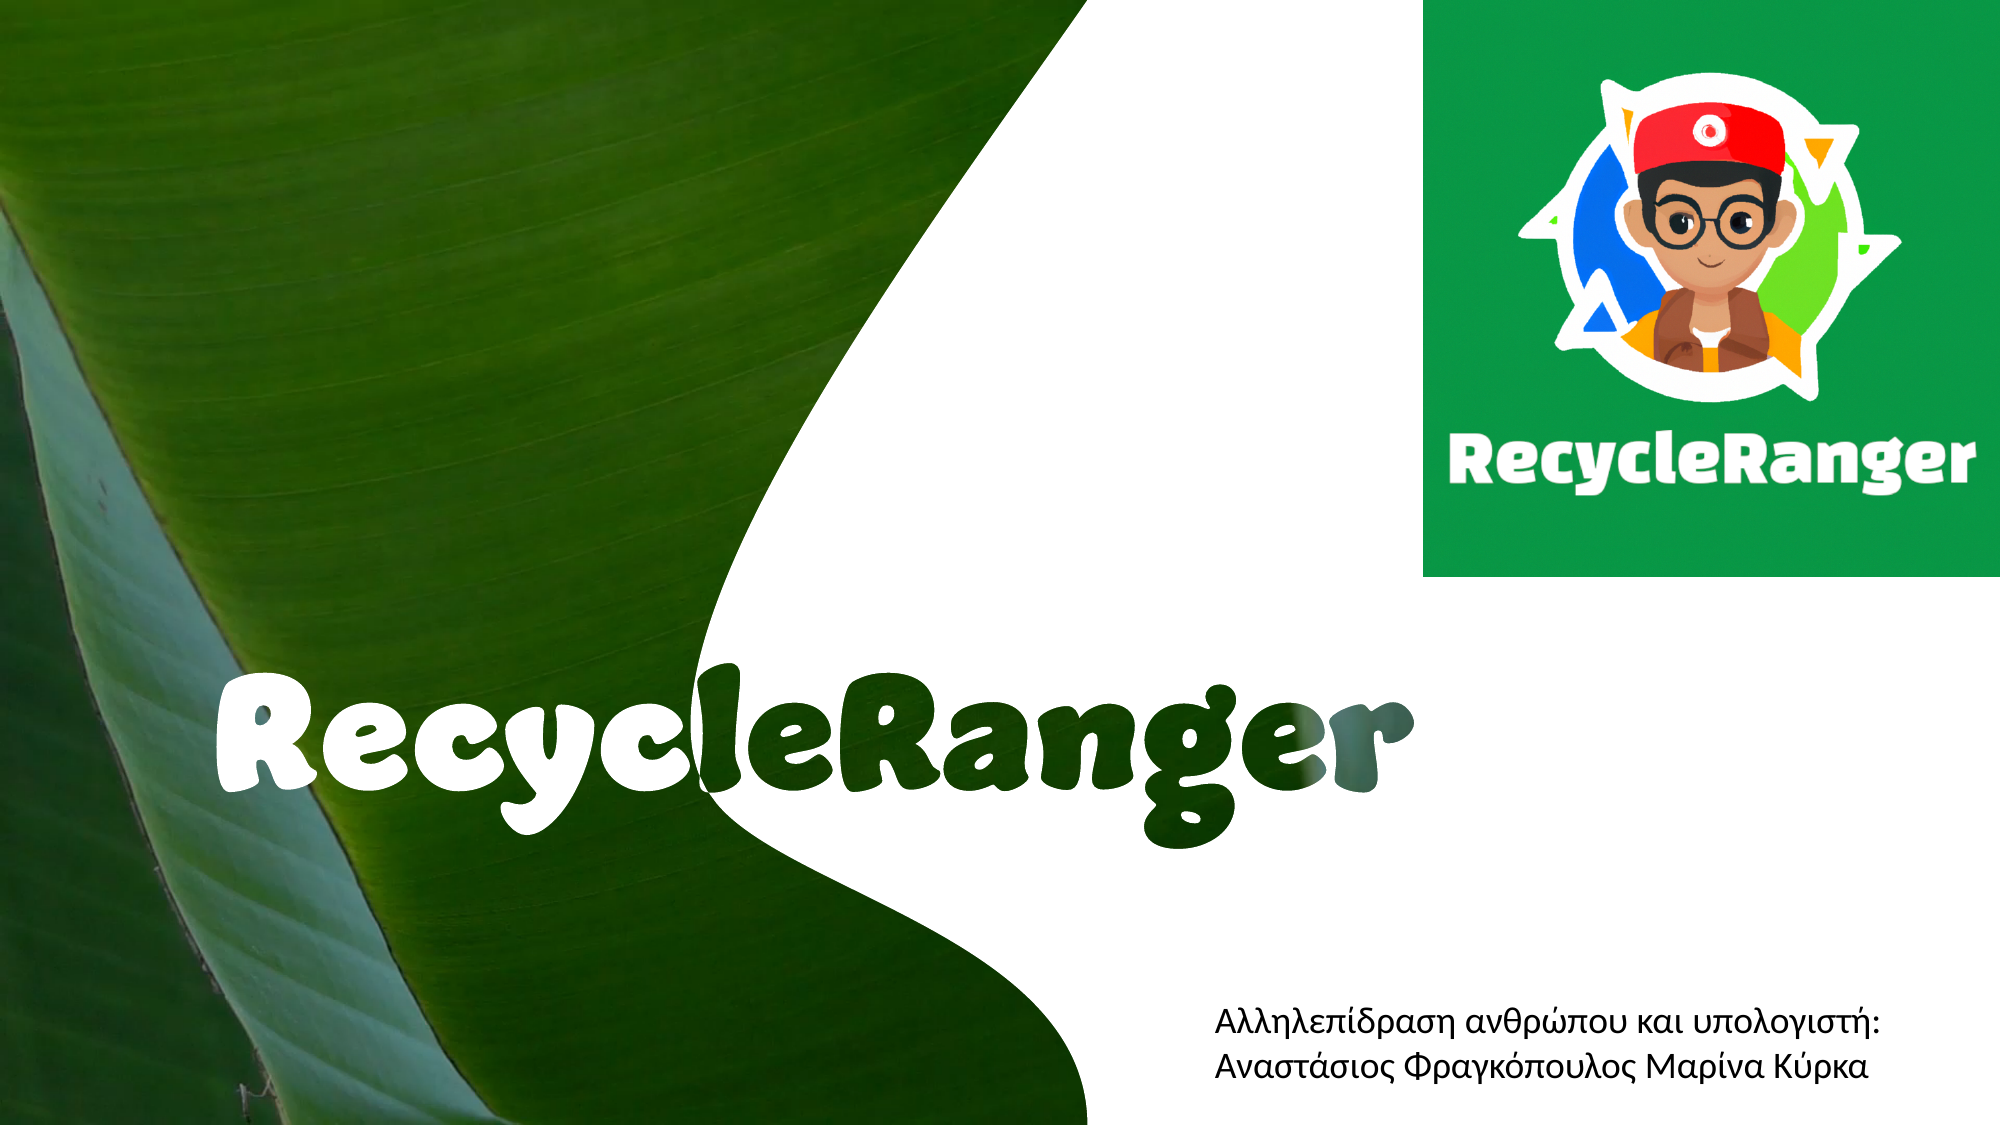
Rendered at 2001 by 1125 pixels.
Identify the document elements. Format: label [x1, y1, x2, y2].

text_box [0, 0, 2000, 1125]
picture [1423, 0, 2000, 577]
